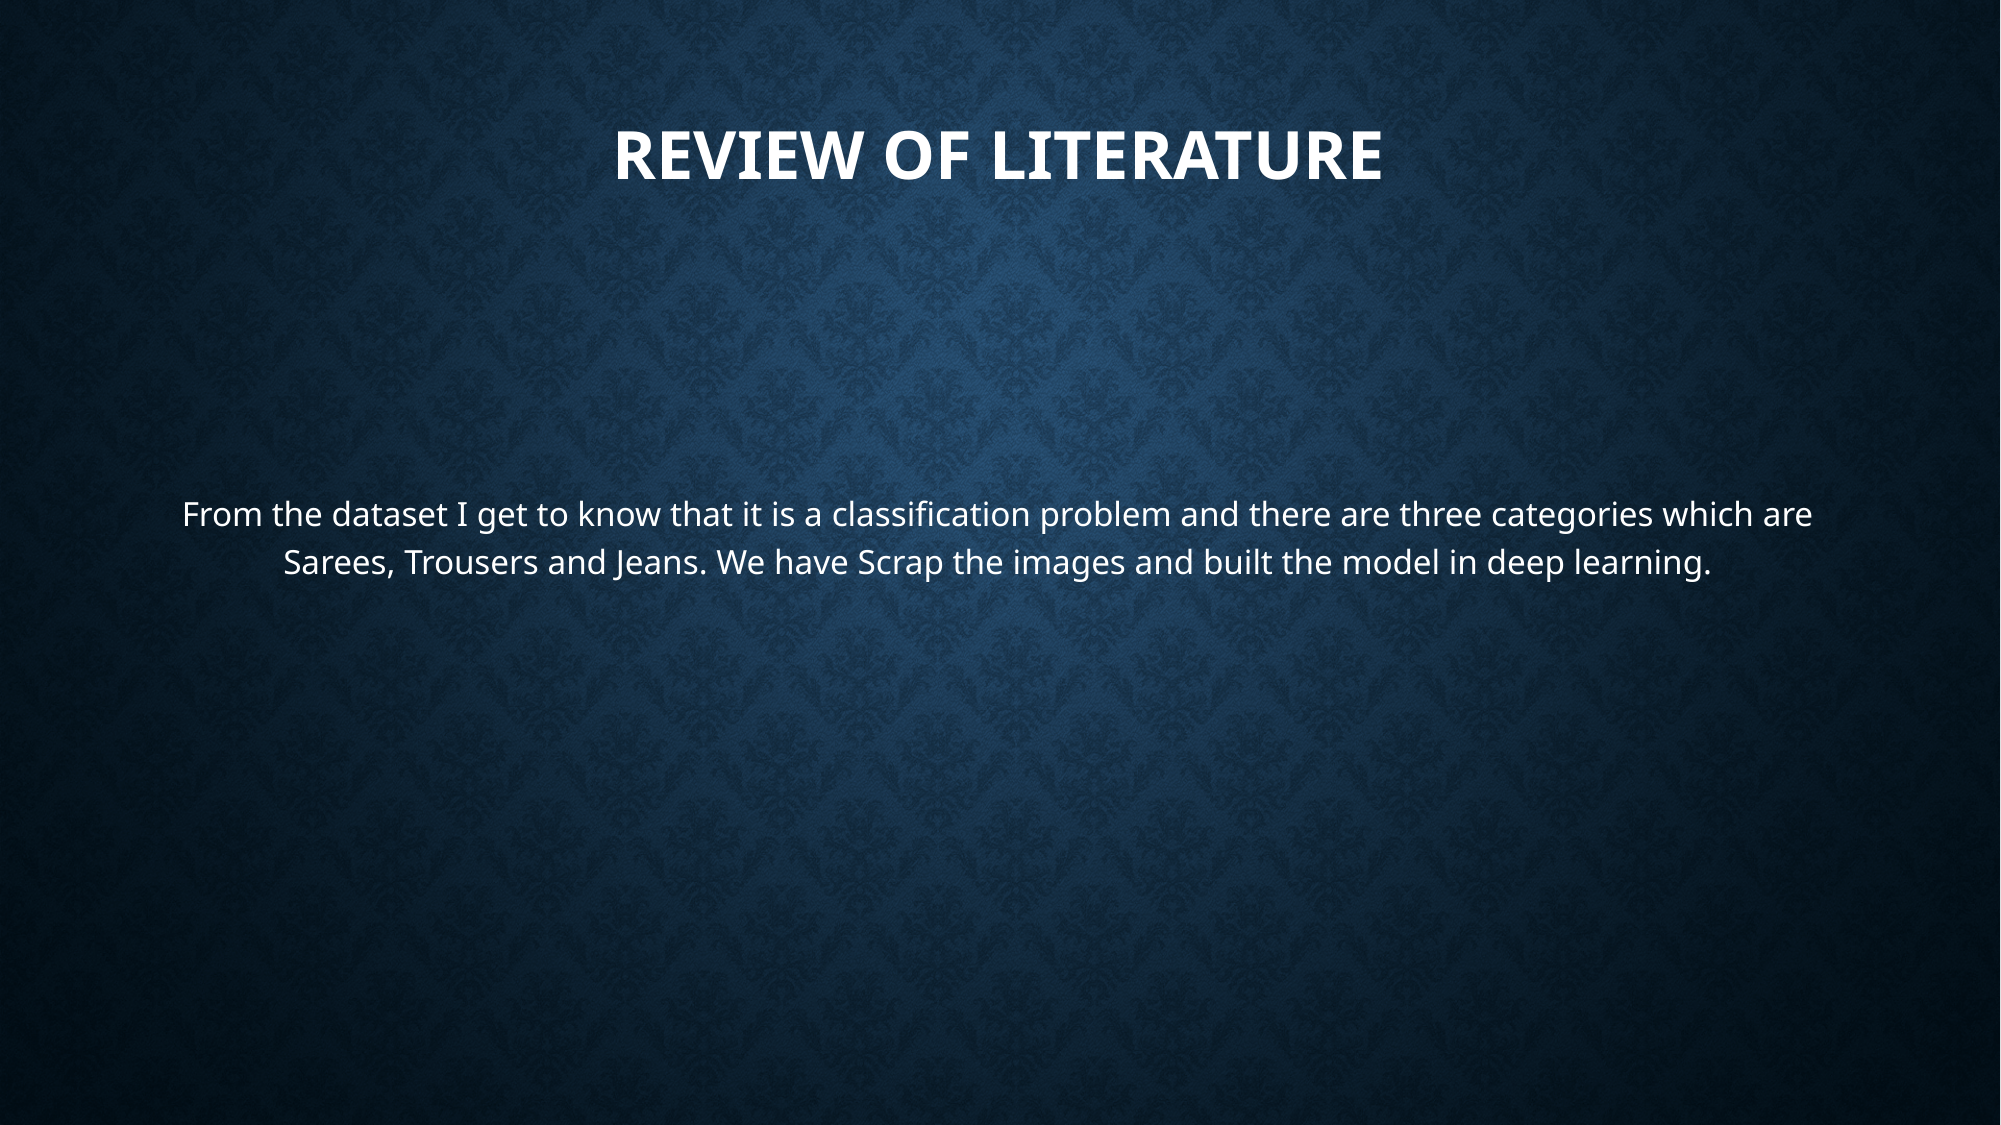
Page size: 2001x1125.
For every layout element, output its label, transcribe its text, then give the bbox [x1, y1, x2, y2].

title Review of Literature [149, 99, 1849, 297]
list From the dataset I get to know that it is a classification problem and there are three categories which are Sarees, Trousers and Jeans. We have Scrap the images and built the model in deep learning. [149, 322, 1849, 814]
